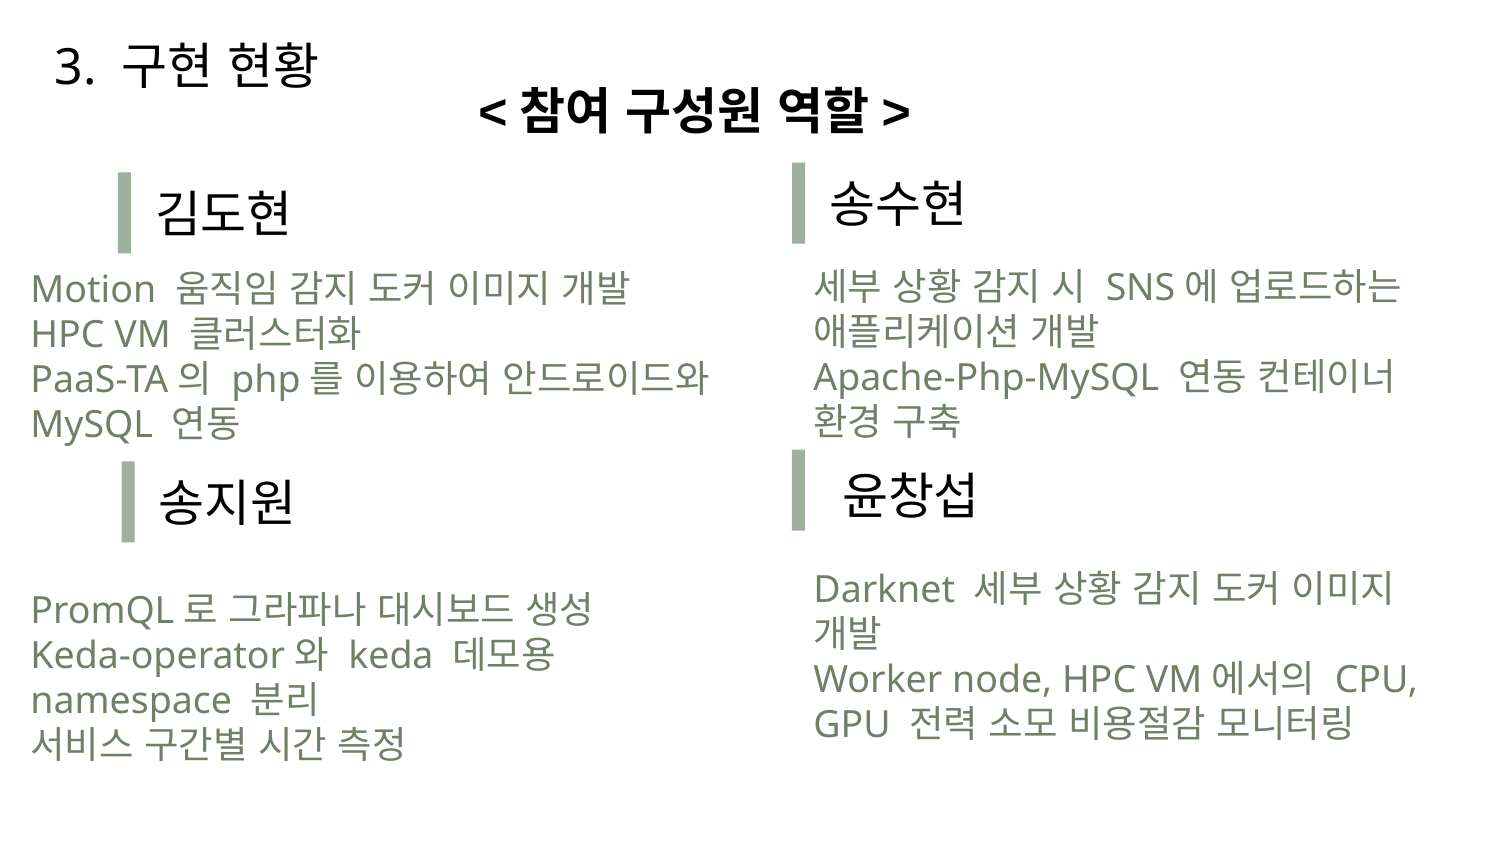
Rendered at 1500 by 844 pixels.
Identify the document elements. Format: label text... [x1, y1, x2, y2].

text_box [713, 162, 1083, 244]
text_box Darknet 세부 상황 감지 도커 이미지 개발 Worker node, HPC VM에서의 CPU, GPU 전력 소모 비용절감 모니터링 [798, 557, 1448, 753]
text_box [43, 461, 413, 543]
text_box <참여 구성원 역할> [463, 31, 1240, 187]
text_box Motion 움직임 감지 도커 이미지 개발 HPC VM 클러스터화 PaaS-TA의 php를 이용하여 안드로이드와 MySQL 연동 [15, 257, 783, 453]
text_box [726, 449, 1096, 533]
text_box PromQL로 그라파나 대시보드 생성 Keda-operator와 keda 데모용 namespace 분리 서비스 구간별 시간 측정 [15, 578, 771, 774]
text_box 3. 구현 현황 [39, 0, 416, 143]
text_box 세부 상황 감지 시 SNS에 업로드하는 애플리케이션 개발 Apache-Php-MySQL 연동 컨테이너 환경 구축 [798, 255, 1453, 450]
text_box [39, 172, 409, 254]
